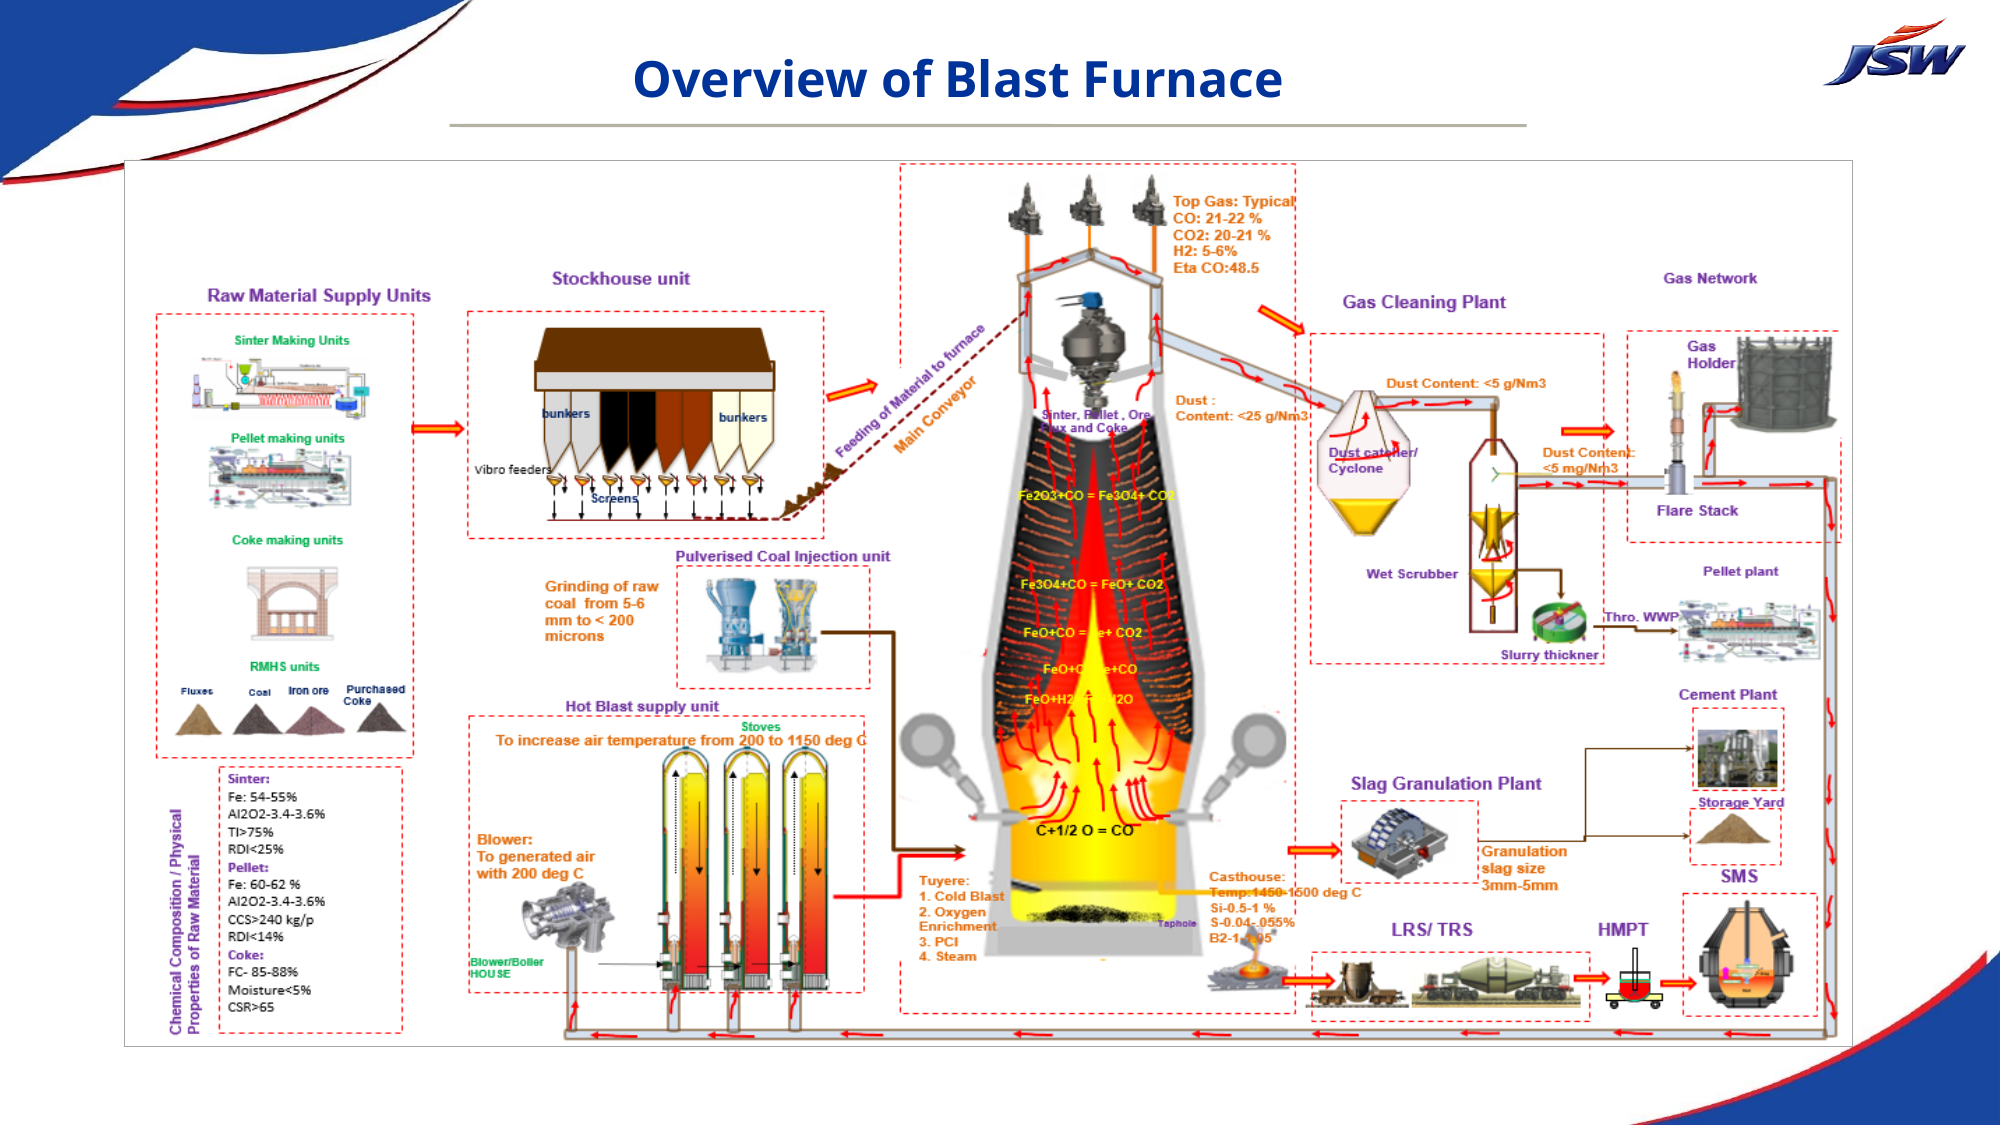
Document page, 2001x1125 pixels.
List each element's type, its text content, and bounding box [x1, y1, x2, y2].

text_box Overview of Blast Furnace [617, 14, 1351, 120]
picture [0, 0, 2000, 1125]
